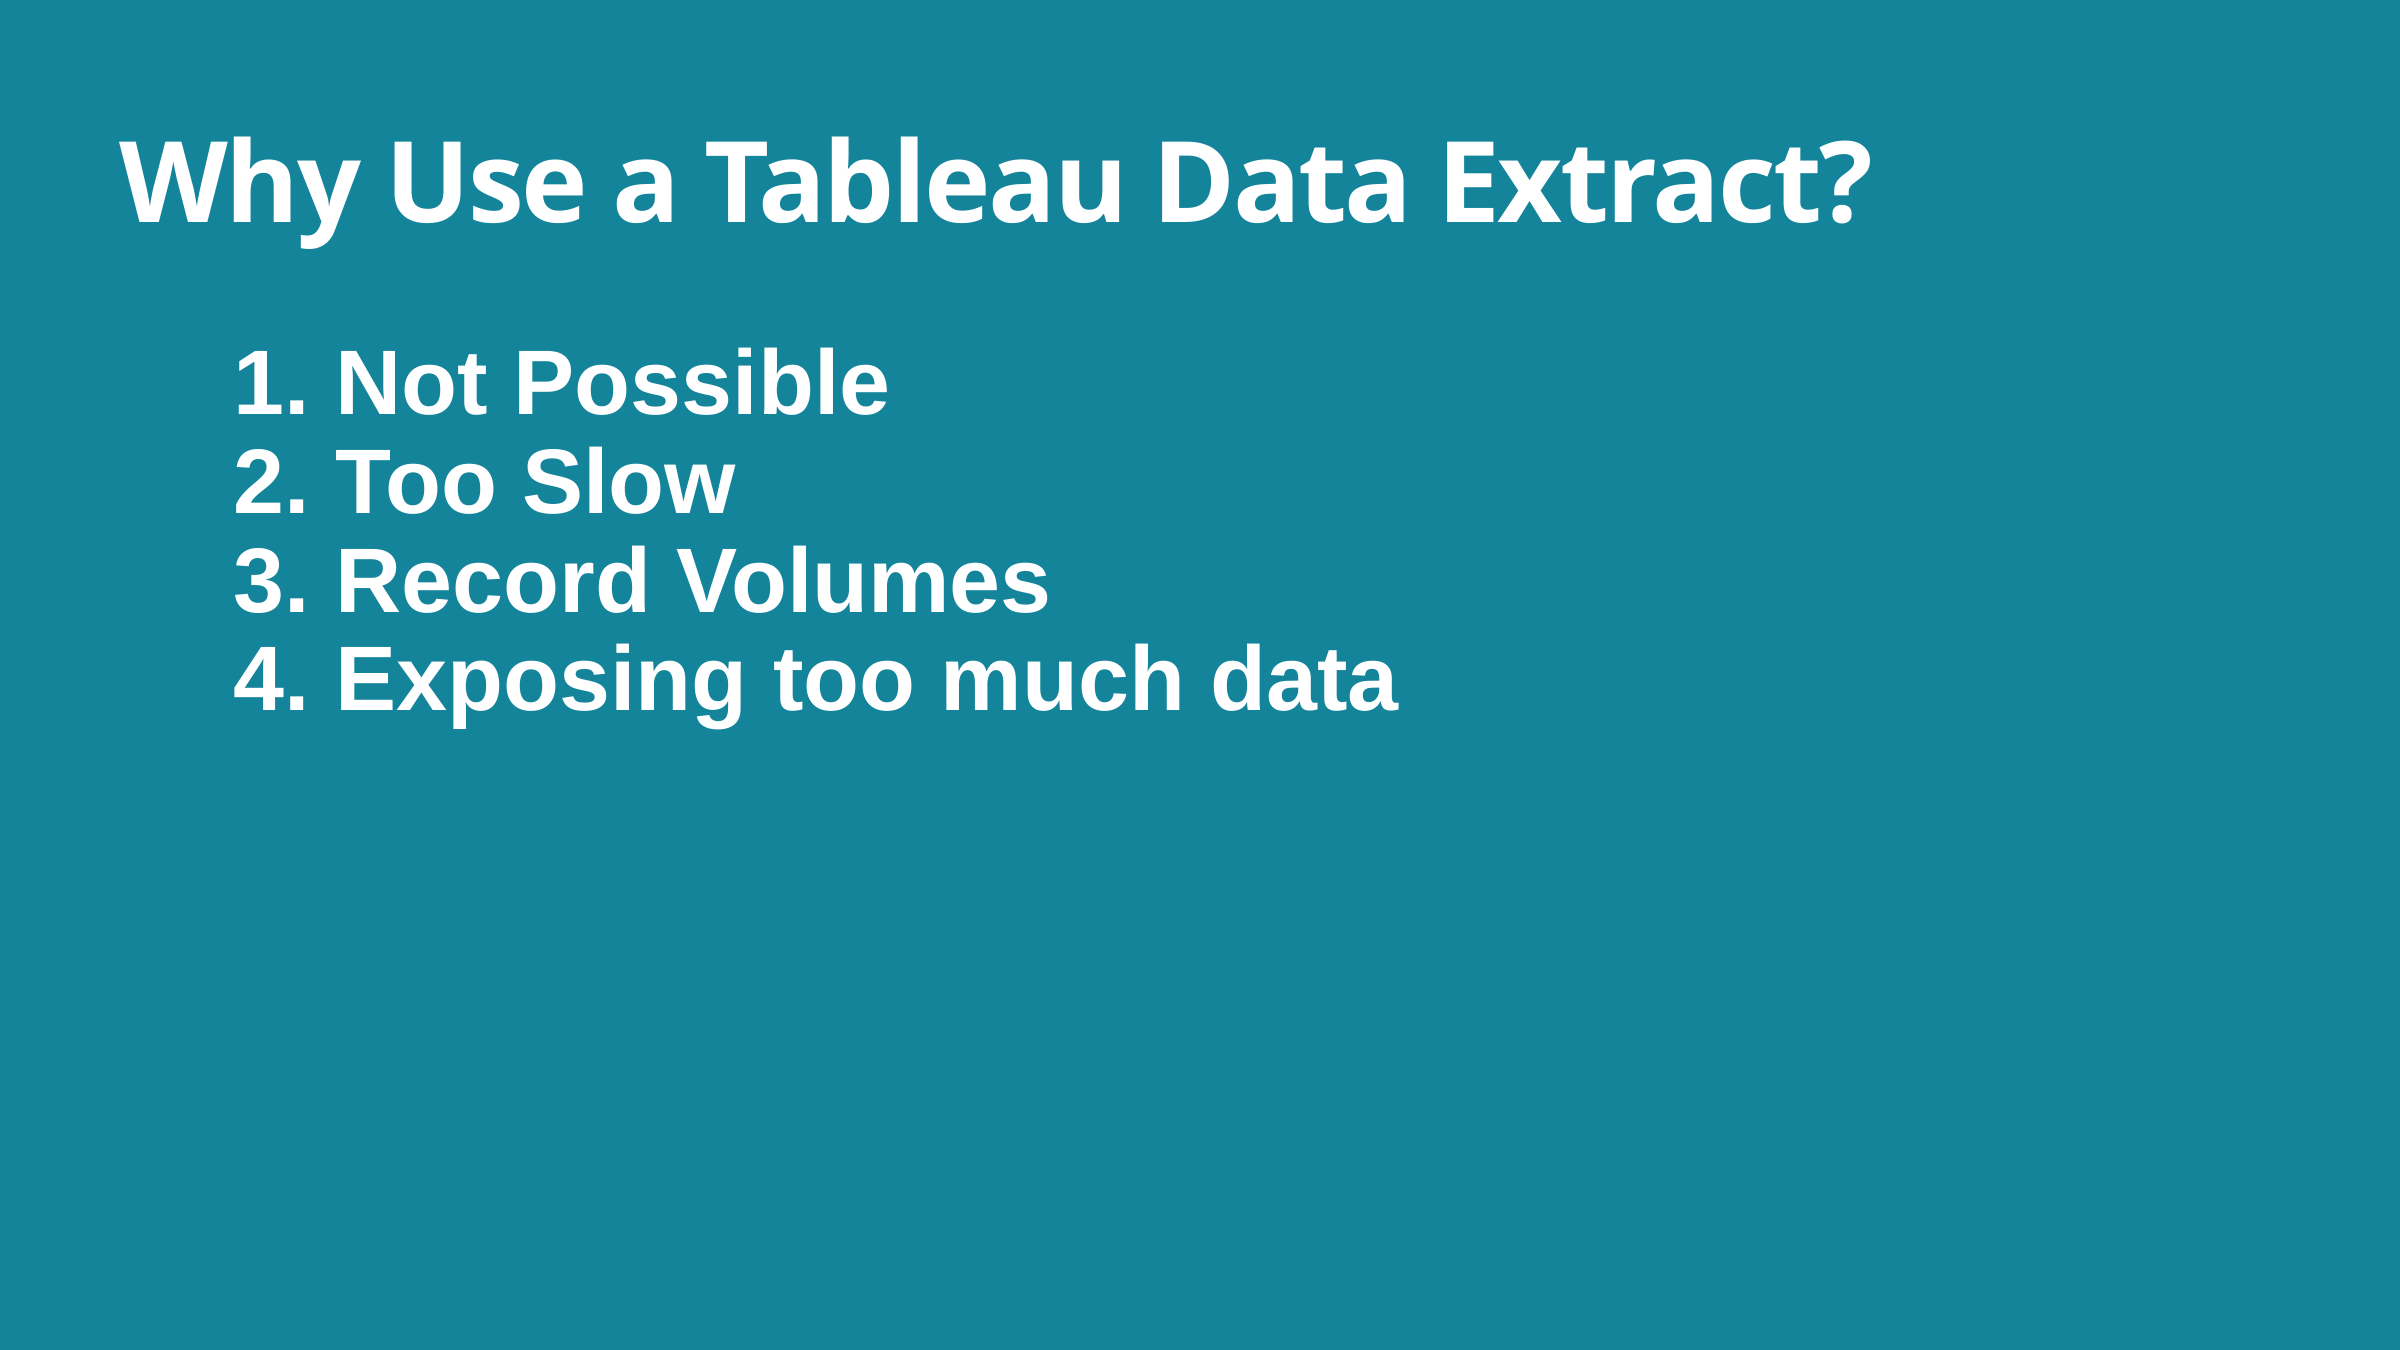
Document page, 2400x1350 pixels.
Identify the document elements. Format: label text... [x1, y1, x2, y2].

subtitle 1. Not Possible 2. Too Slow 3. Record Volumes 4. Exposing too much data [210, 320, 1890, 751]
title Why Use a Tableau Data Extract? [95, 110, 2136, 400]
